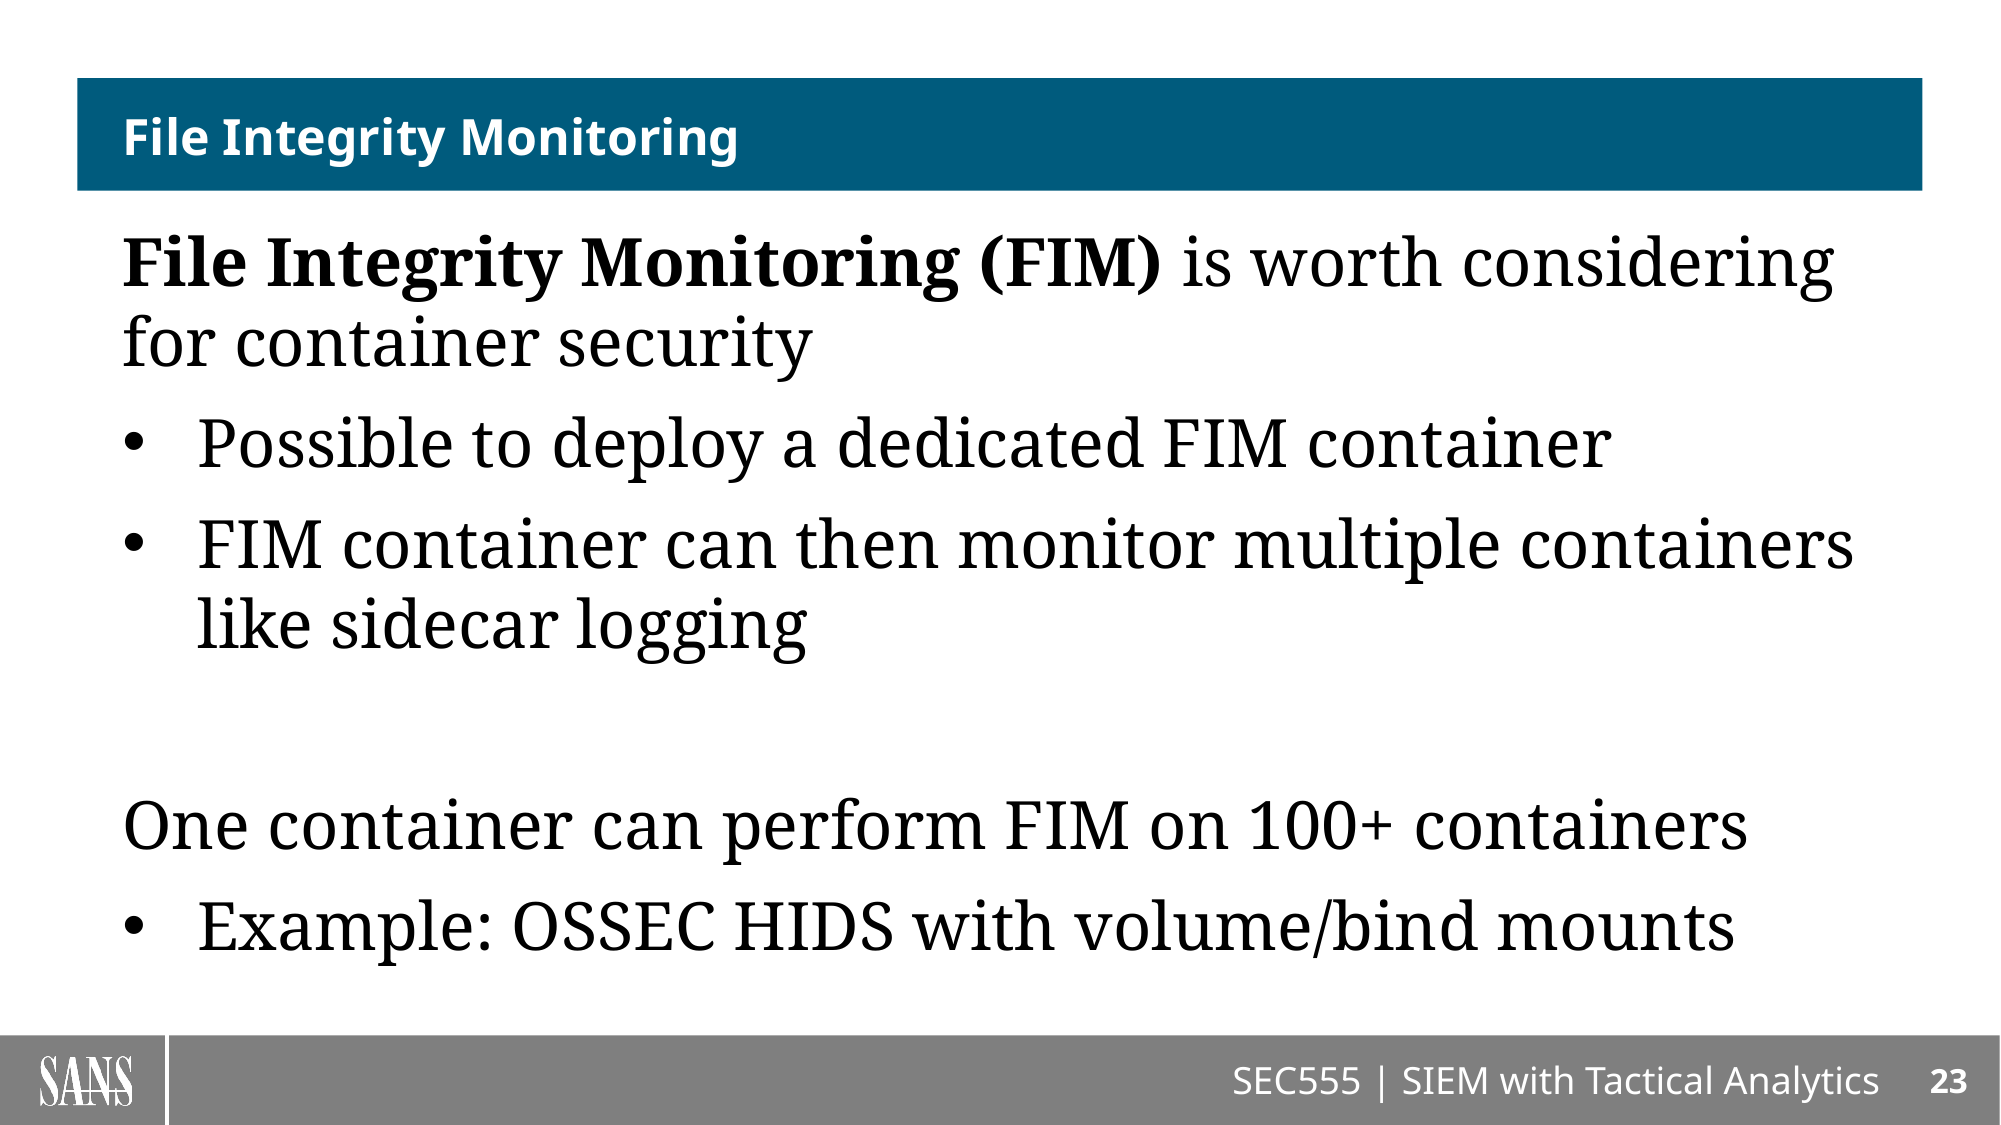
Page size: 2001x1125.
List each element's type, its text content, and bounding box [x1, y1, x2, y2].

list File Integrity Monitoring (FIM) is worth considering for container security Possible to deploy a dedicated FIM container FIM container can then monitor multiple containers like sidecar logging One container can perform FIM on 100+ containers Example: OSSEC HIDS with volume/bind mounts [107, 212, 1893, 1013]
title File Integrity Monitoring [107, 78, 1893, 191]
